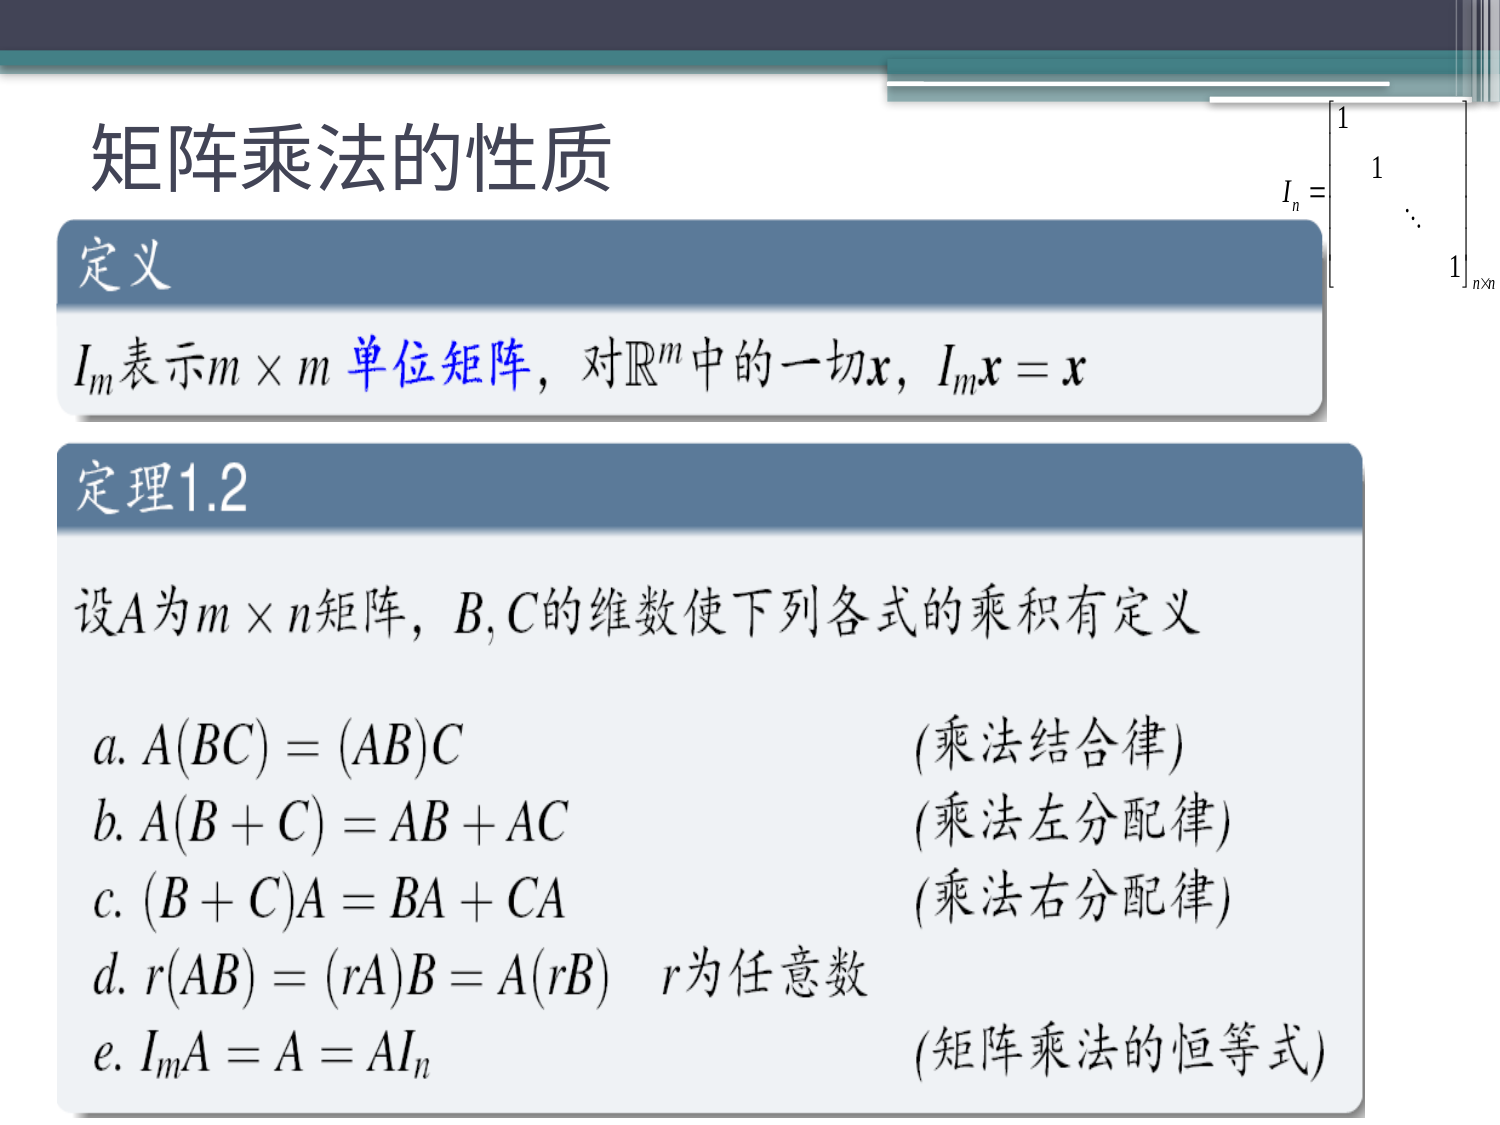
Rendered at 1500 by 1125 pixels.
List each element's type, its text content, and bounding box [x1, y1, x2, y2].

picture [57, 433, 1365, 1119]
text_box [1277, 95, 1500, 297]
picture [52, 219, 1328, 422]
title 矩阵乘法的性质 [75, 68, 1425, 216]
